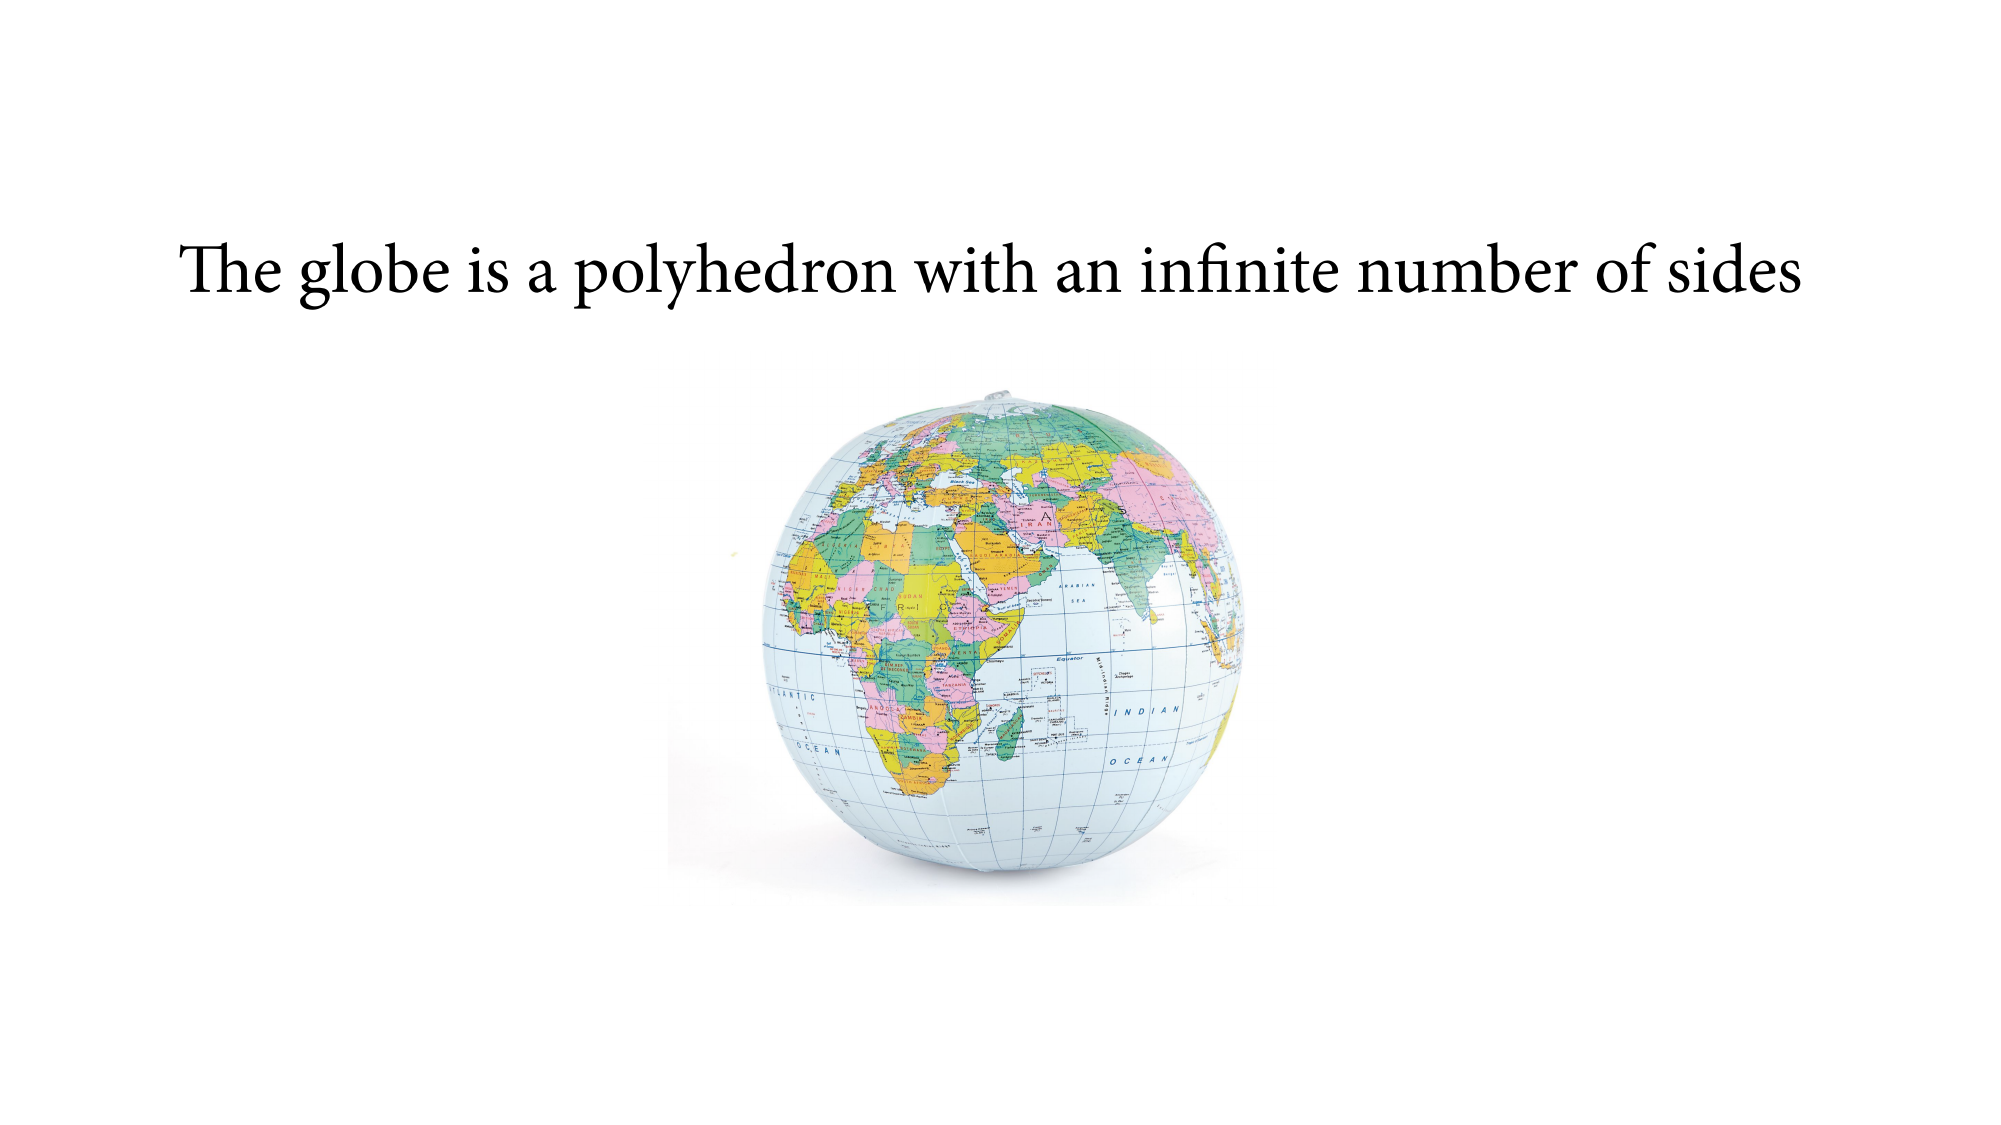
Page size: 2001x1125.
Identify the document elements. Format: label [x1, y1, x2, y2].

picture [155, 189, 1844, 906]
